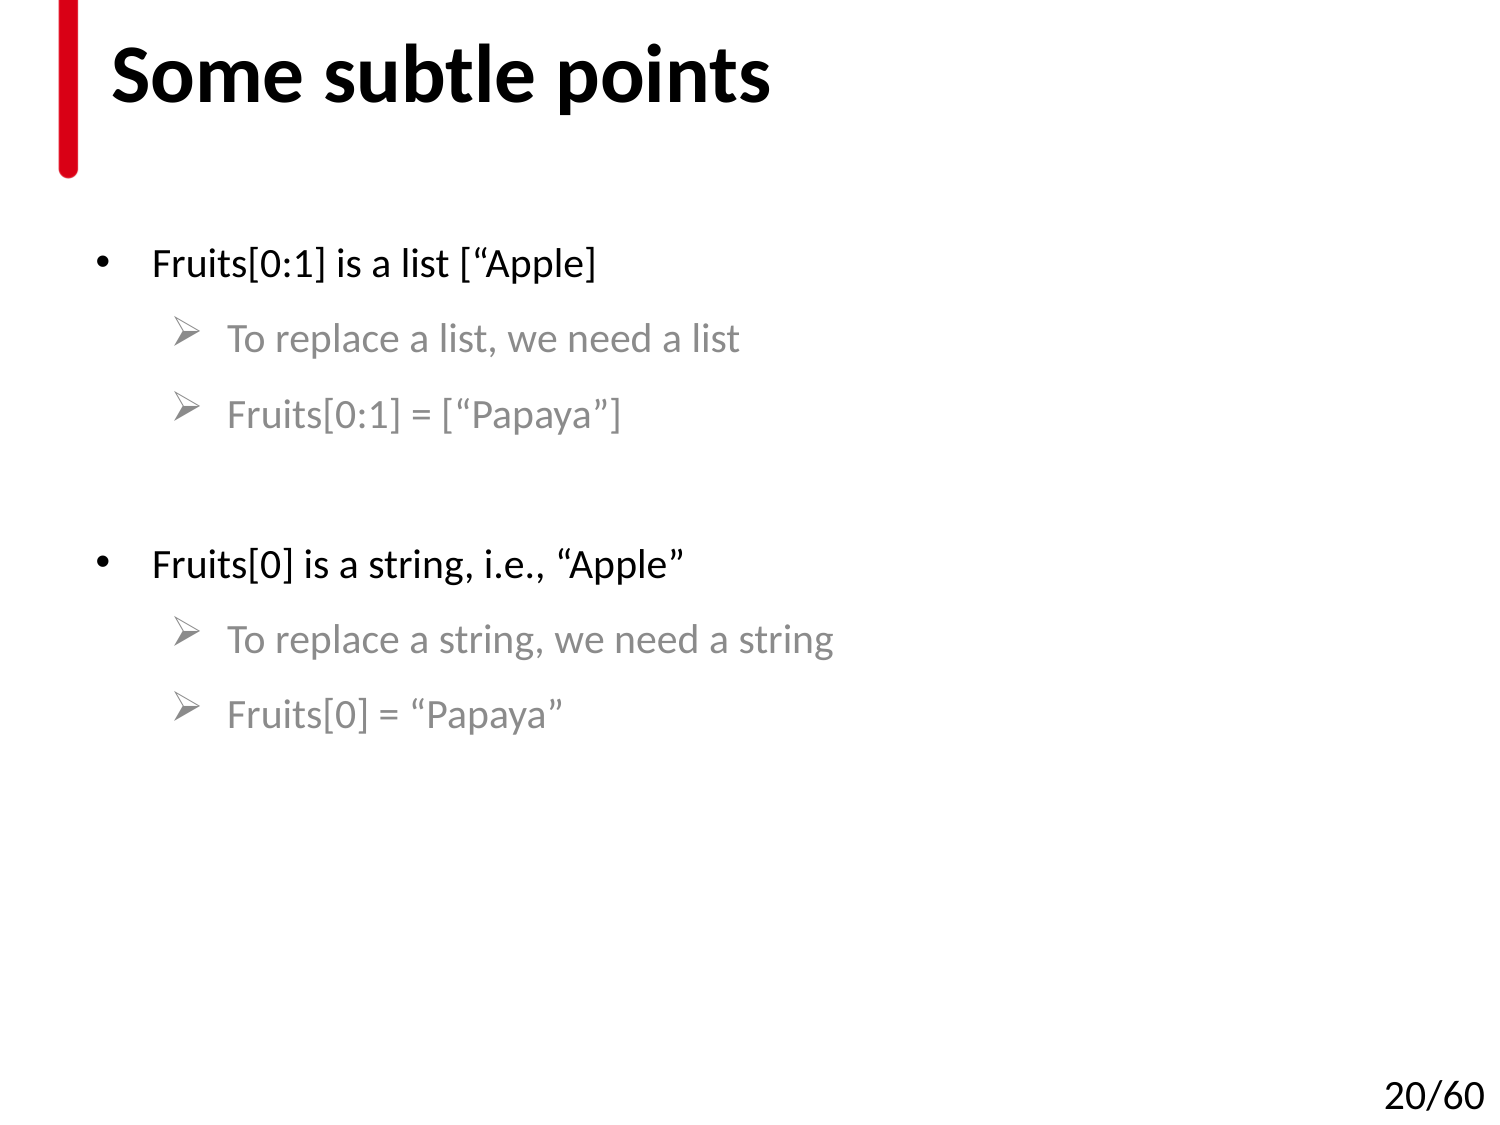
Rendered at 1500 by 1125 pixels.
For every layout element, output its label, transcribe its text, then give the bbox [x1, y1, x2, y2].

title Some subtle points [96, 0, 1425, 138]
picture [57, 0, 81, 200]
subtitle Fruits[0:1] is a list [“Apple] To replace a list, we need a list Fruits[0:1] = [“Papaya”] Fruits[0] is a string, i.e., “Apple” To replace a string, we need a string Fruits[0] = “Papaya” [80, 228, 1470, 997]
